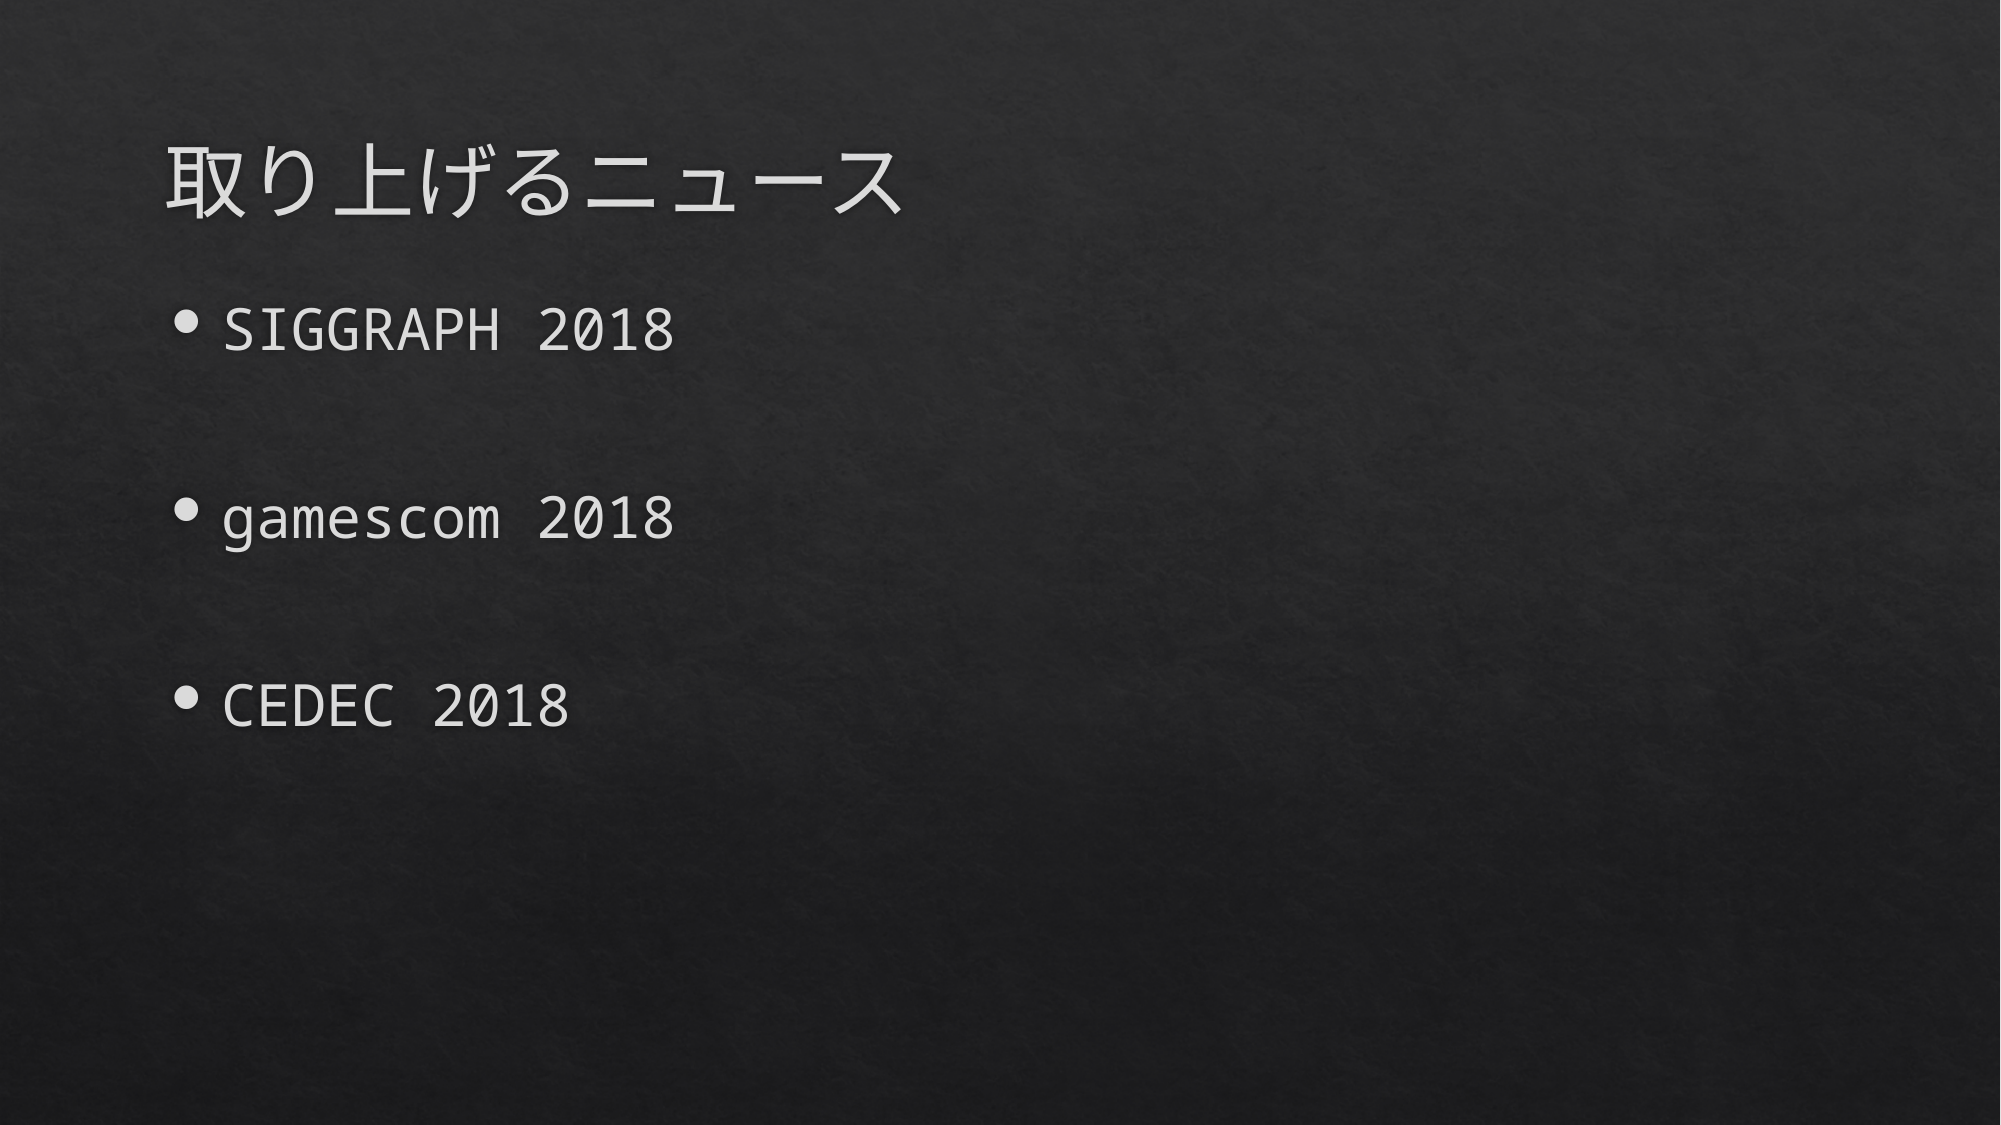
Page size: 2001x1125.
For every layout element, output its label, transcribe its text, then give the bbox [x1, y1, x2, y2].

title 取り上げるニュース [149, 99, 1849, 260]
list SIGGRAPH 2018 gamescom 2018 CEDEC 2018 [149, 284, 1849, 950]
